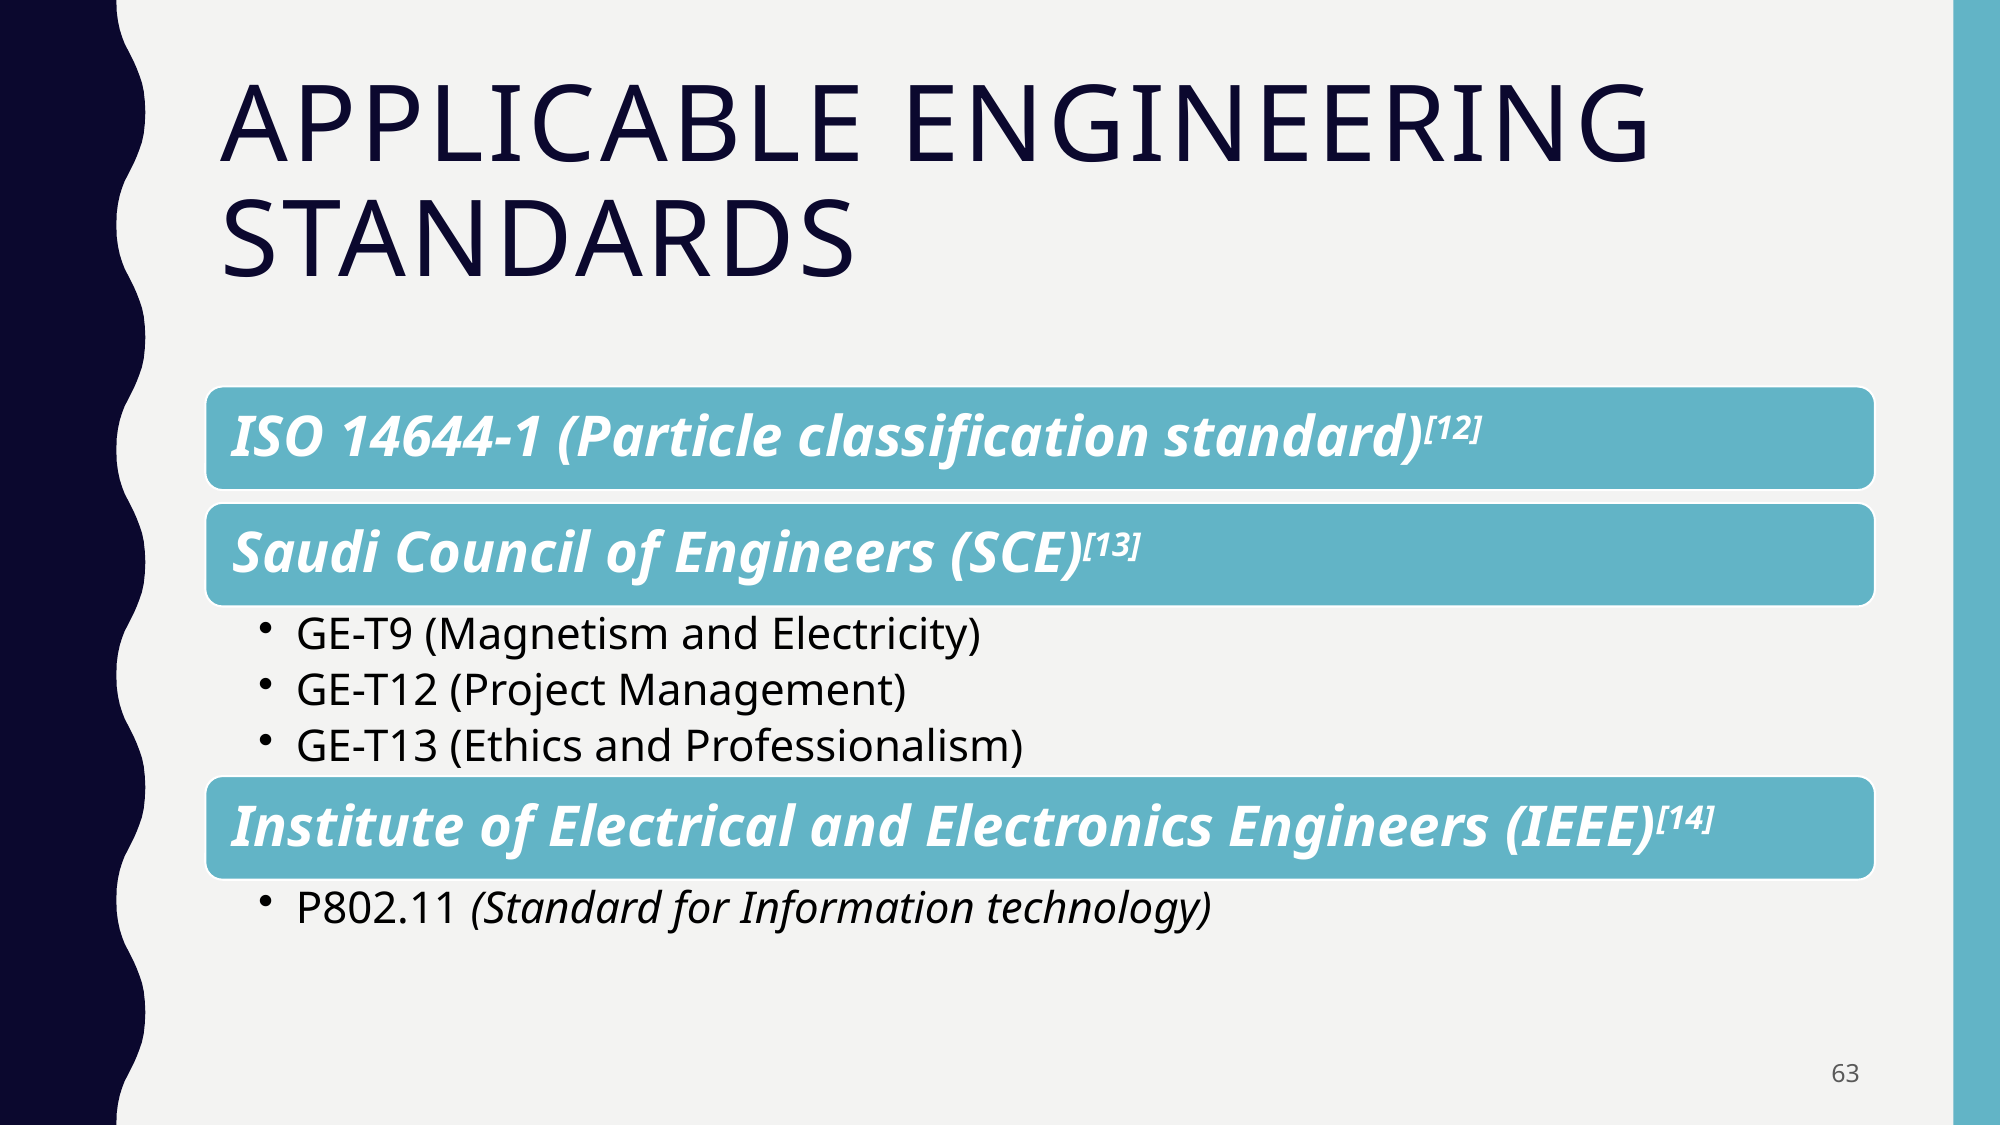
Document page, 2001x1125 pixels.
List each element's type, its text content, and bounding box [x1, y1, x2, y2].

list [205, 374, 1875, 965]
title Applicable engineering standards [205, 62, 1875, 308]
slide_number 63 [1412, 1045, 1875, 1103]
